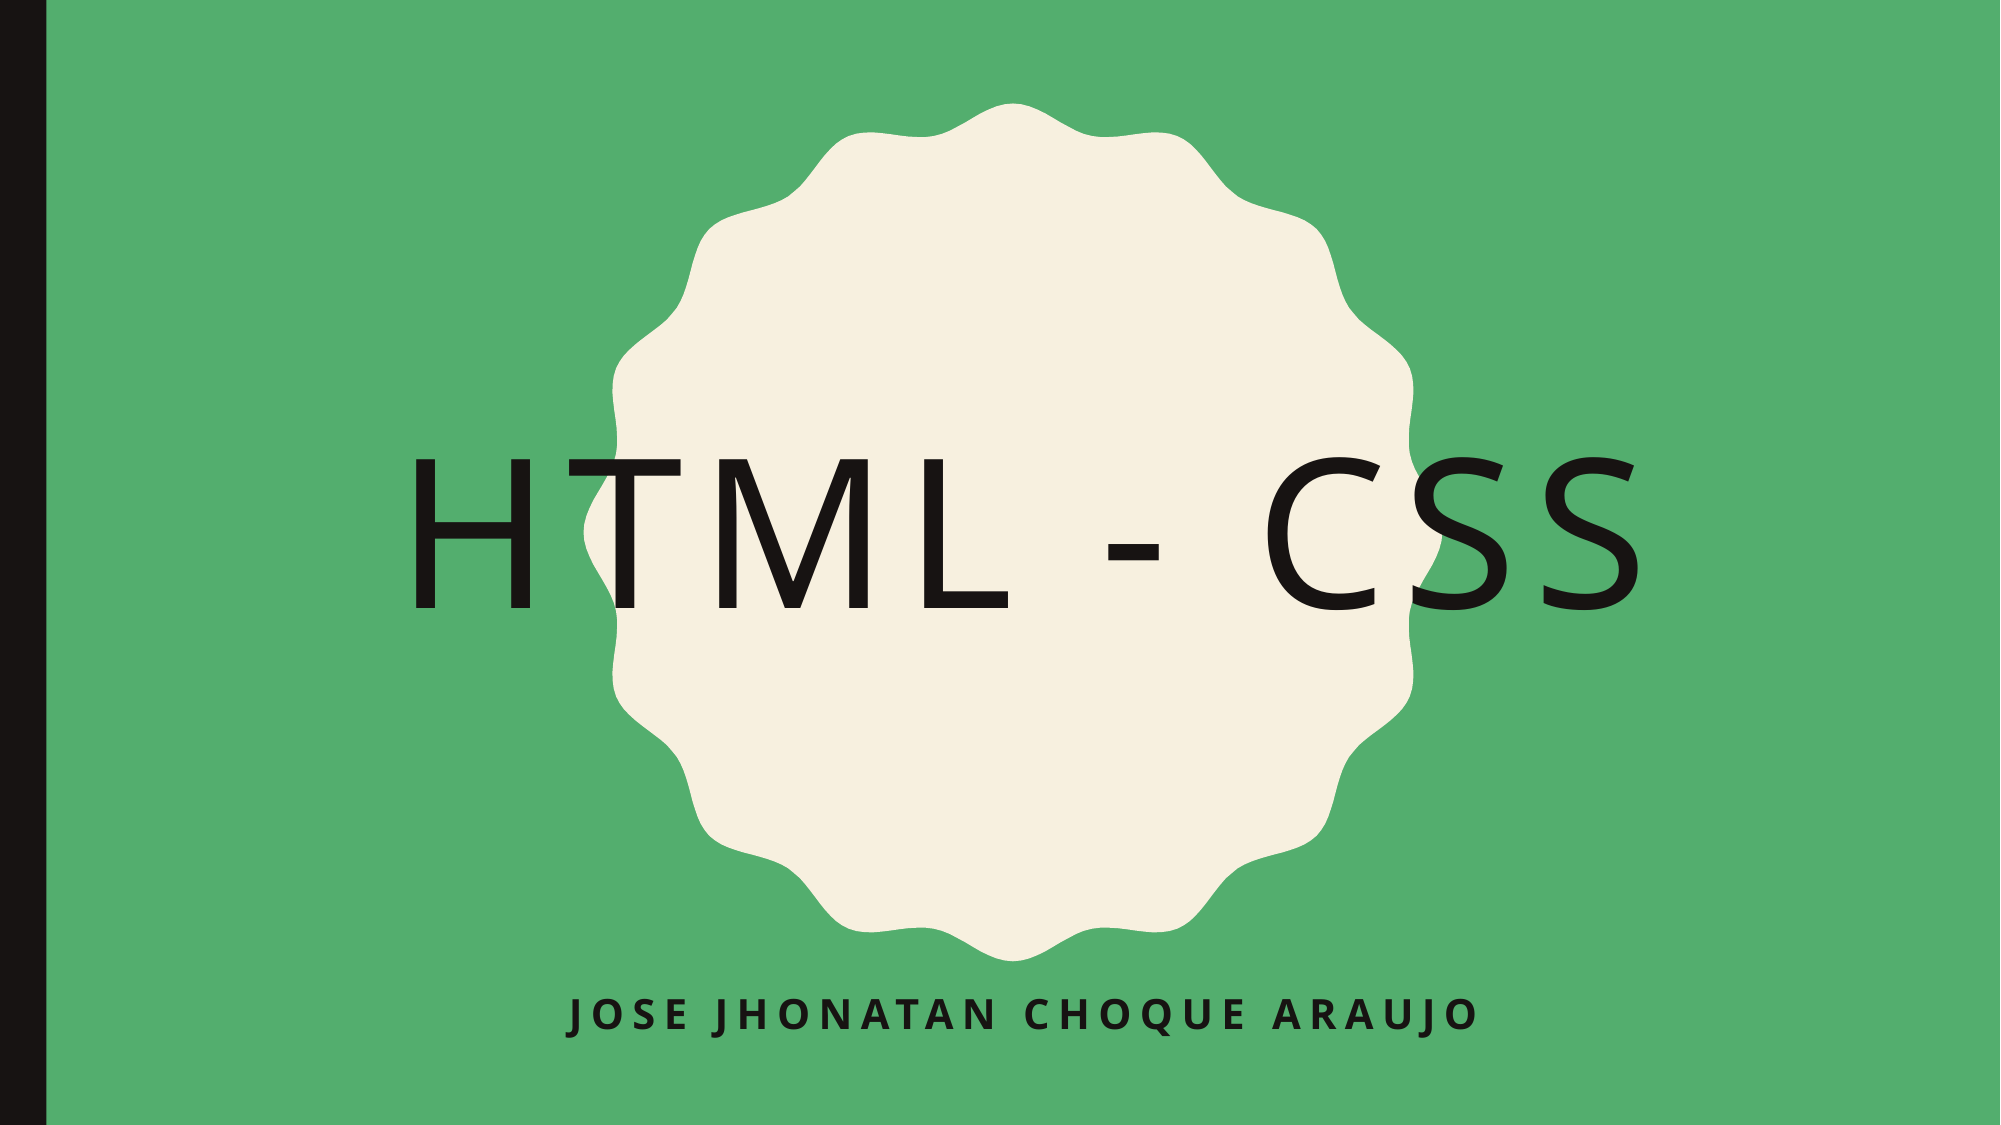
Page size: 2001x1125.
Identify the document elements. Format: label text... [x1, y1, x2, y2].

subtitle Jose Jhonatan choque araujo [363, 980, 1684, 1103]
title Html - css [176, 180, 1870, 902]
